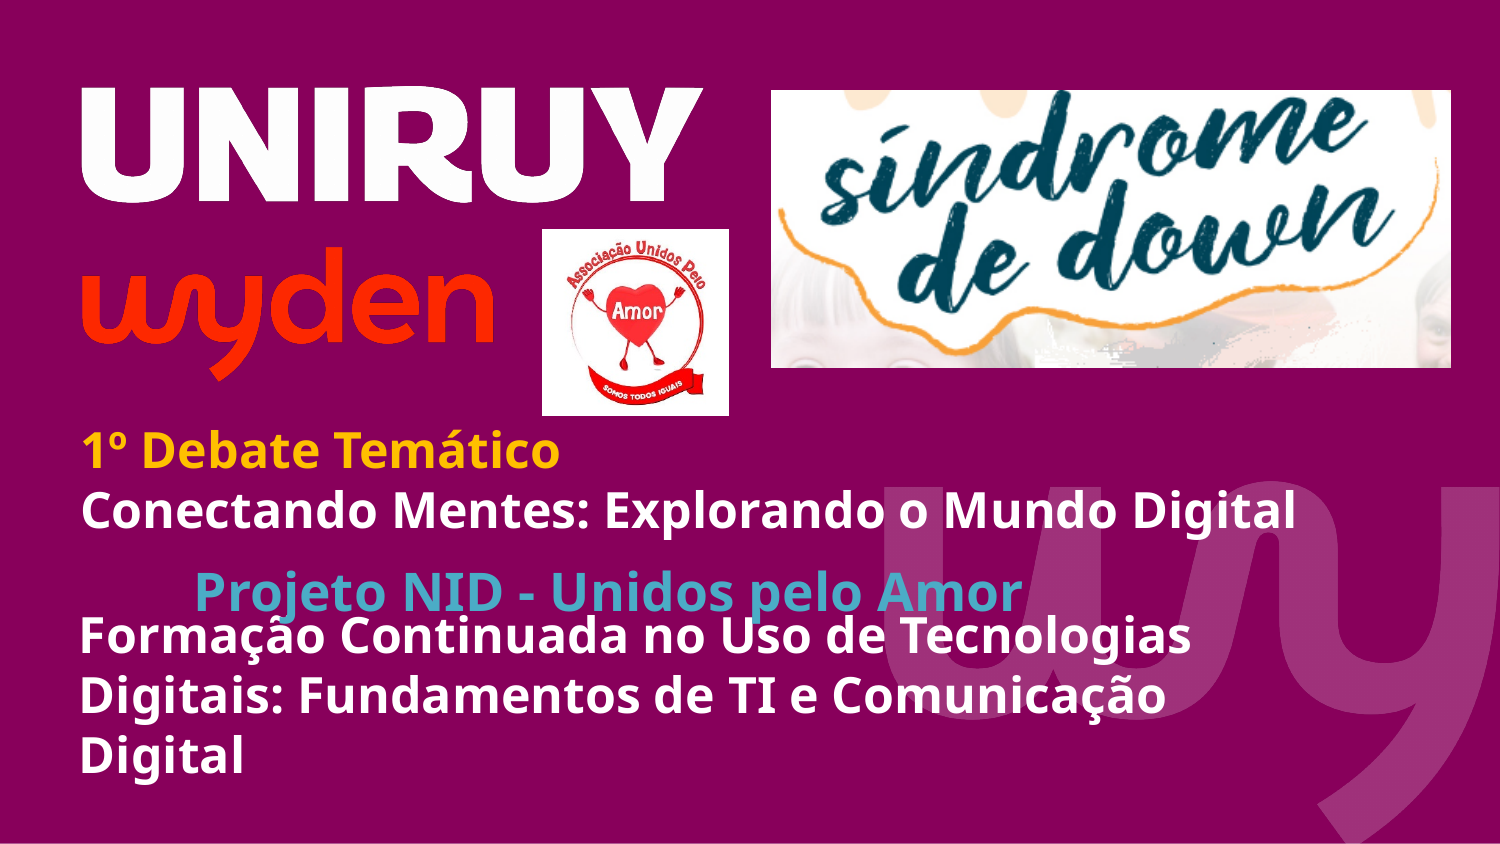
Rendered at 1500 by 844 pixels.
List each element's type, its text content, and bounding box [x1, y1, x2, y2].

picture [1016, 151, 1038, 183]
text_box 1º Debate Temático Conectando Mentes: Explorando o Mundo Digital [72, 419, 1465, 539]
picture [81, 86, 730, 417]
picture [884, 481, 1500, 844]
text_box Formação Continuada no Uso de Tecnologias Digitais: Fundamentos de TI e Comunicação Digital [71, 664, 1340, 783]
picture [770, 90, 1452, 368]
text_box Projeto NID - Unidos pelo Amor [179, 550, 1039, 631]
